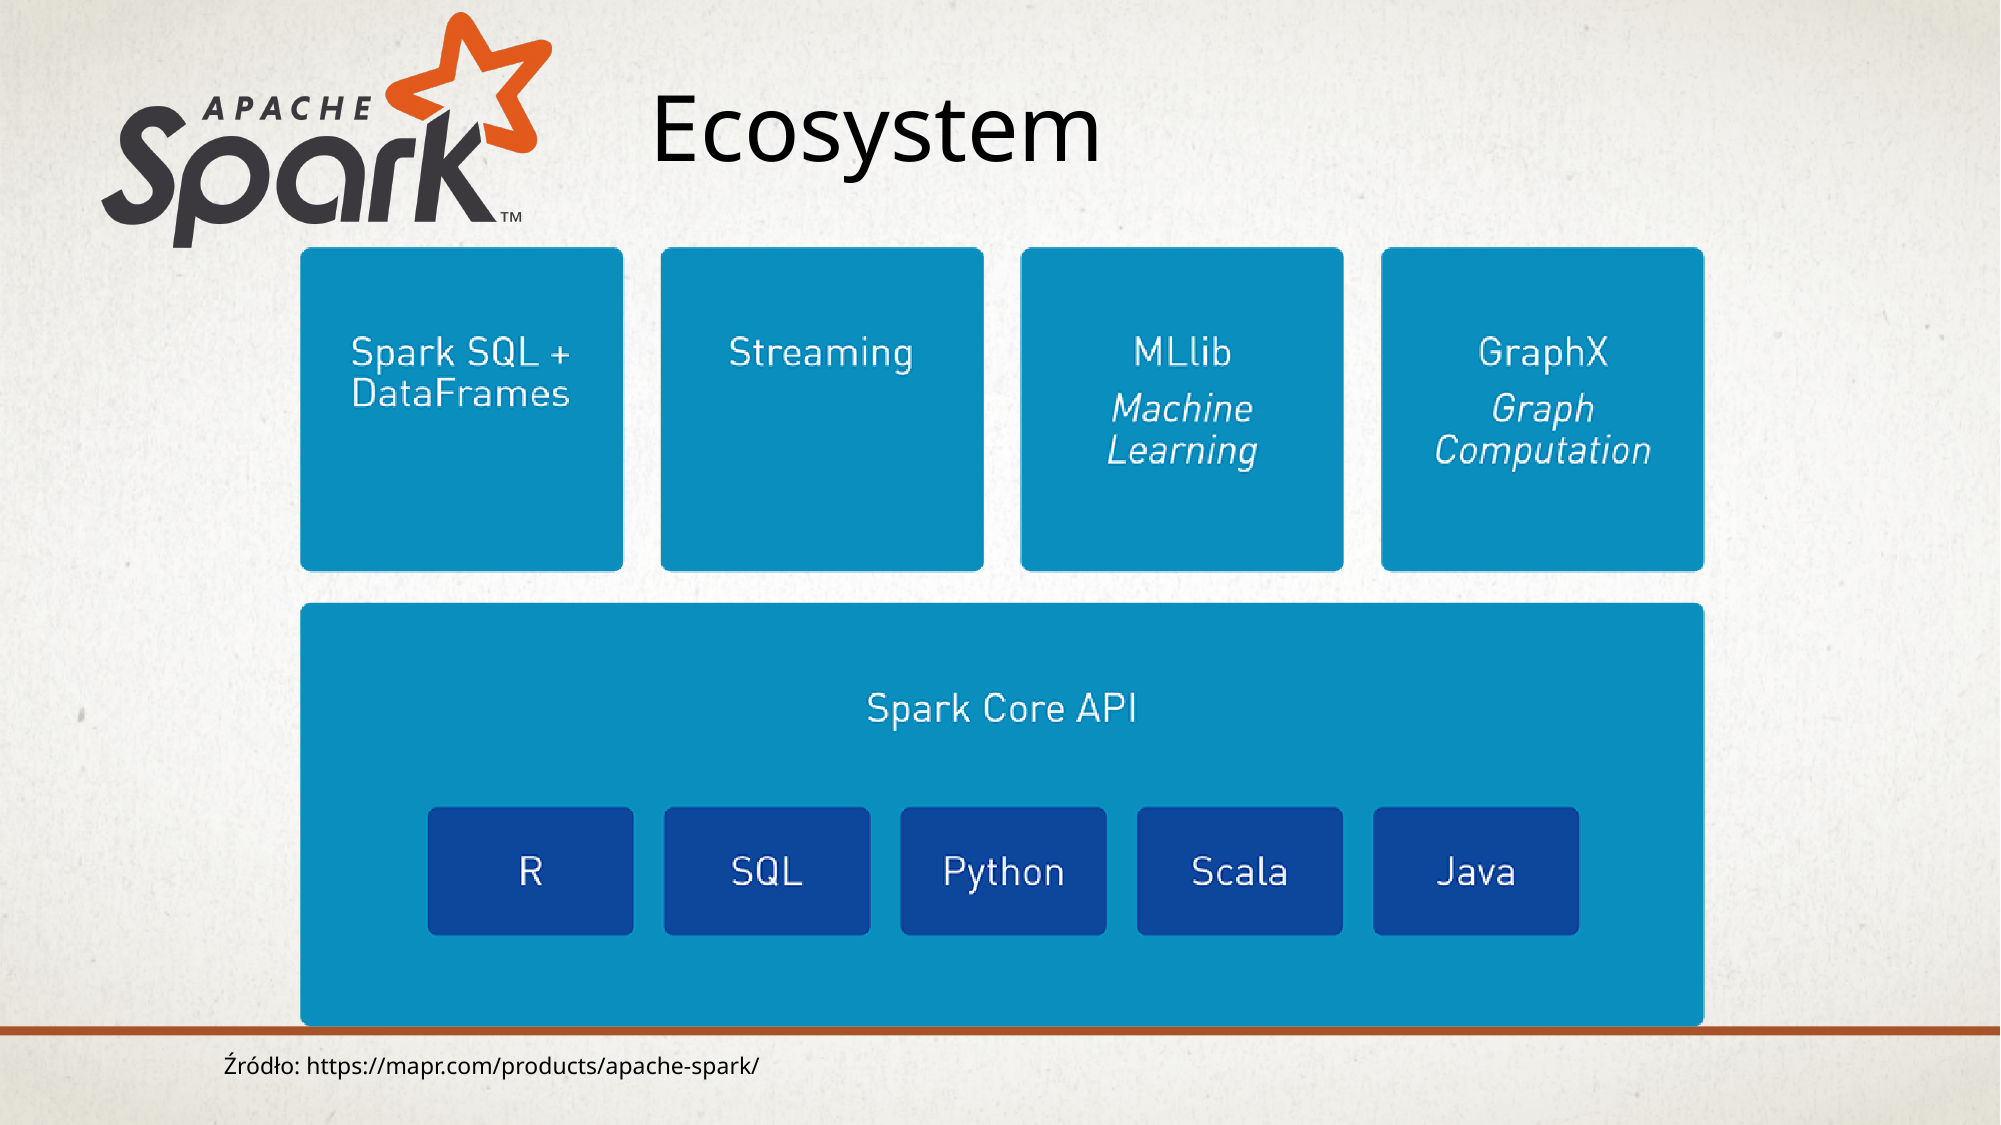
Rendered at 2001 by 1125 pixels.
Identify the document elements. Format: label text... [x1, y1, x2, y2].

text_box Źródło: https://mapr.com/products/apache-spark/ [208, 1043, 1530, 1087]
picture [0, 0, 2001, 1125]
title Ecosystem [649, 81, 1637, 182]
